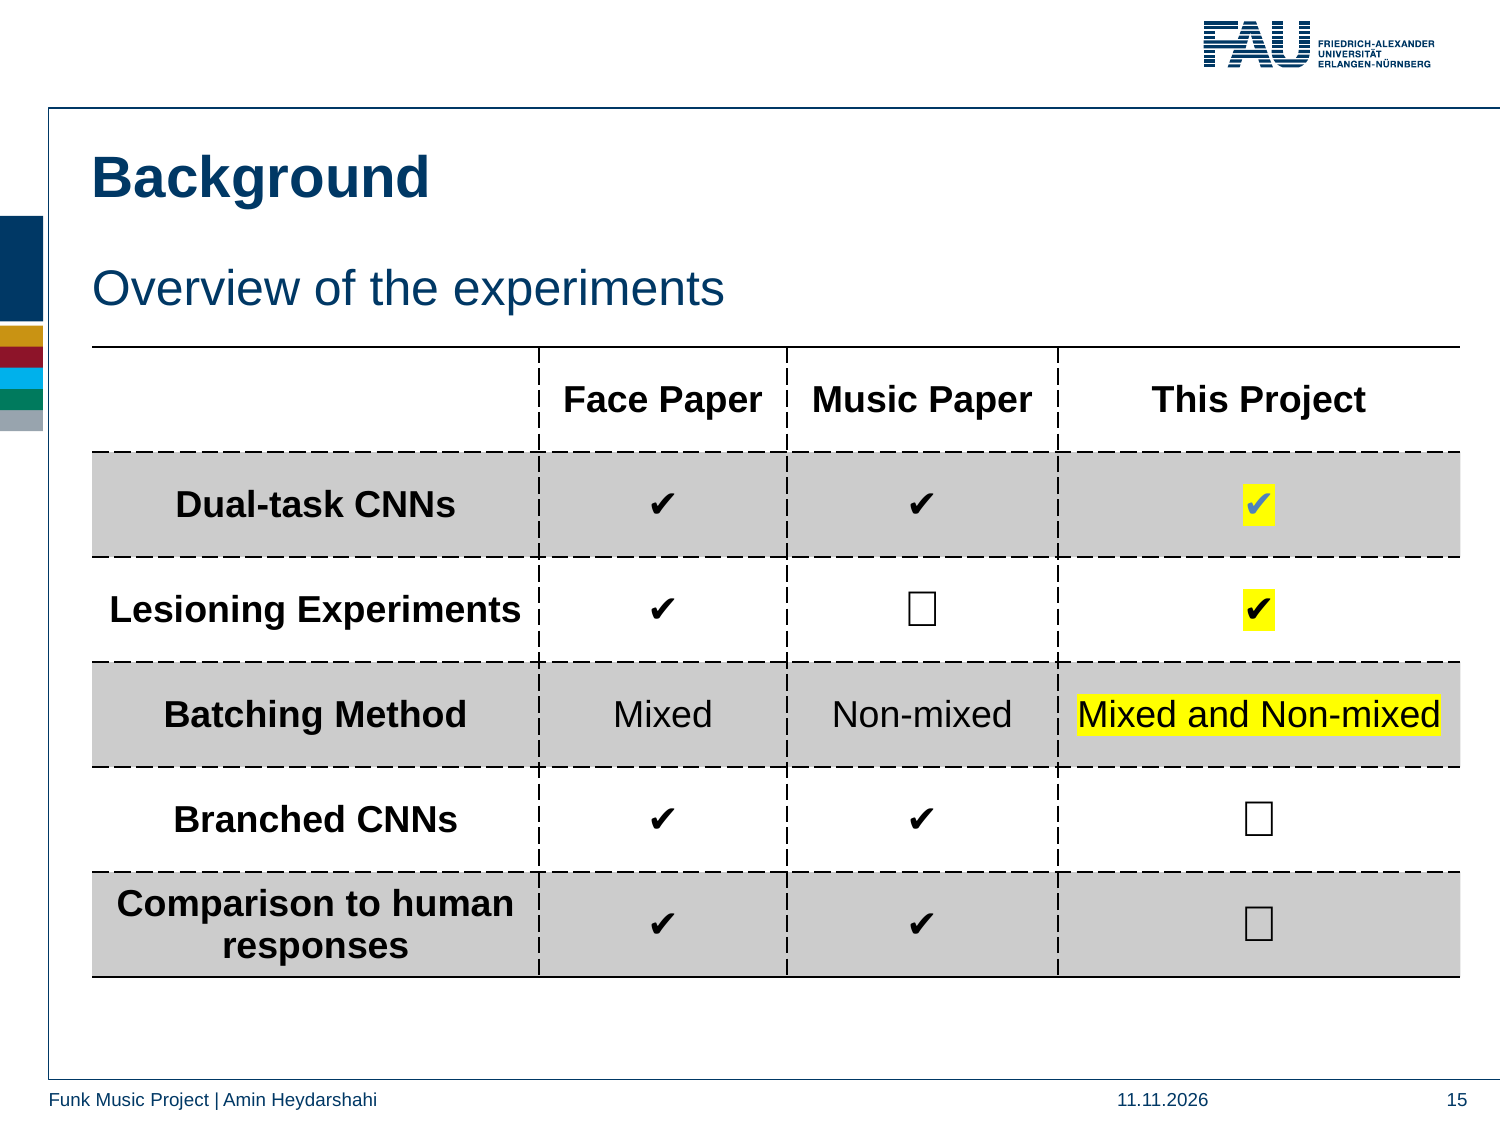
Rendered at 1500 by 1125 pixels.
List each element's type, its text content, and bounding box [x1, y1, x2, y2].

table_cell ✔️ [1058, 557, 1460, 662]
table_cell Mixed [539, 662, 787, 767]
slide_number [1117, 1087, 1295, 1119]
table_header [92, 348, 539, 452]
list Overview of the experiments [91, 254, 1461, 337]
table_cell ✔️ [539, 452, 787, 557]
table_cell 𝘟 [1058, 767, 1460, 872]
table_cell ✔️ [539, 872, 787, 976]
table_cell ✔️ [787, 767, 1058, 872]
table_header Face Paper [539, 348, 787, 452]
table_cell ✔️ [1058, 452, 1460, 557]
table_cell Dual-task CNNs [92, 452, 539, 557]
table_cell ✔️ [539, 557, 787, 662]
table_cell ✔️ [787, 872, 1058, 976]
list Background [91, 139, 1461, 254]
table_header This Project [1058, 348, 1460, 452]
table_cell 𝘟 [787, 557, 1058, 662]
table_cell 𝘟 [1058, 872, 1460, 976]
table_cell Branched CNNs [92, 767, 539, 872]
table_header Music Paper [787, 348, 1058, 452]
table_cell Batching Method [92, 662, 539, 767]
table_cell ✔️ [787, 452, 1058, 557]
table_cell Mixed and Non-mixed [1058, 662, 1460, 767]
footer Funk Music Project | Amin Heydarshahi [48, 1087, 1053, 1119]
table_cell ✔️ [539, 767, 787, 872]
table_cell Lesioning Experiments [92, 557, 539, 662]
table_cell Non-mixed [787, 662, 1058, 767]
slide_number 15 [1349, 1087, 1468, 1119]
table_cell Comparison to human responses [92, 872, 539, 976]
